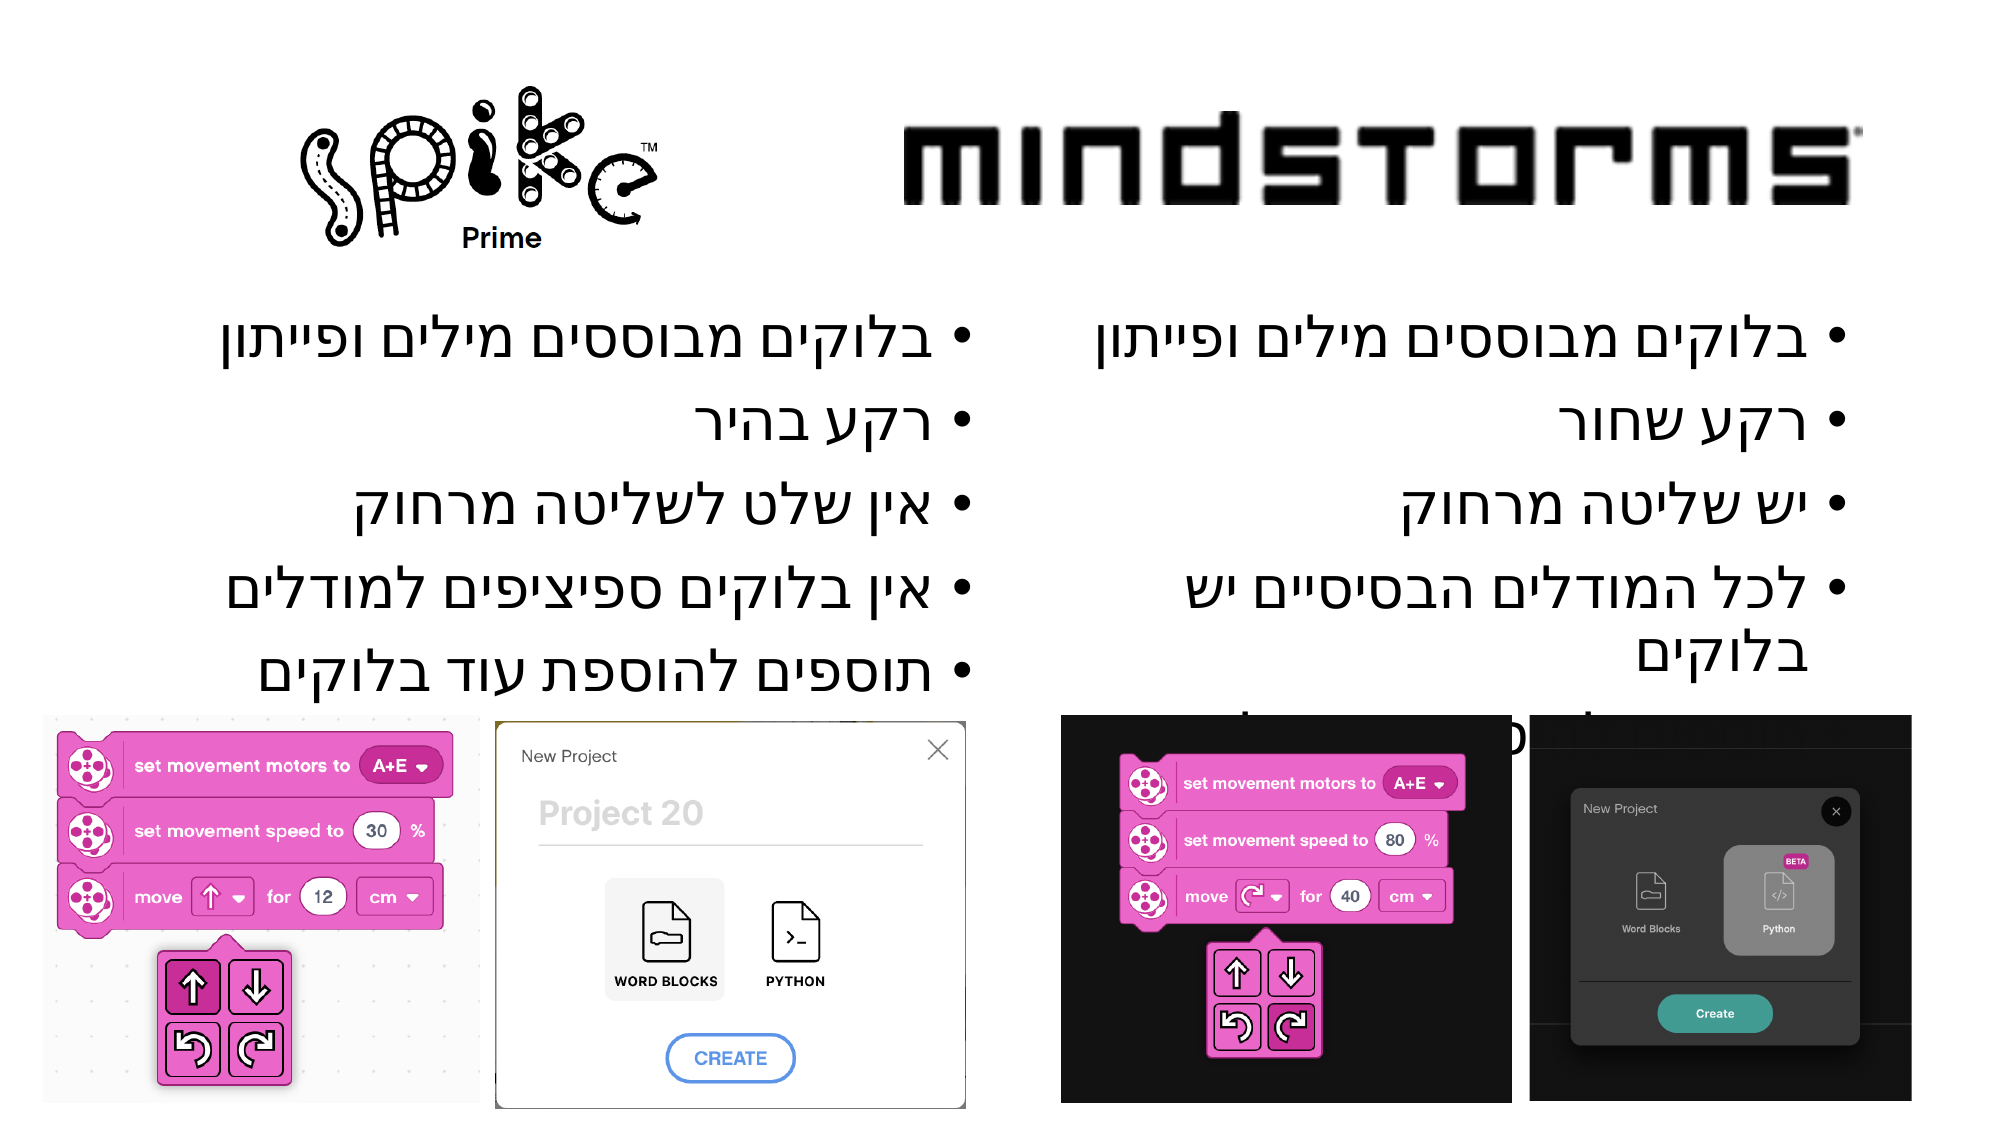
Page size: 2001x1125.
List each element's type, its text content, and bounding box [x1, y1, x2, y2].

picture [43, 715, 480, 1103]
slide_number ‹#› [1516, 1042, 1524, 1103]
list בלוקים מבוססים מילים ופייתון רקע שחור יש שליטה מרחוק לכל המודלים הבסיסיים יש בלוקים תוספים להוספת עוד בלוקים [1012, 299, 1863, 1014]
picture [904, 111, 1863, 205]
picture [291, 72, 668, 265]
picture [1061, 715, 1512, 1103]
picture [1529, 715, 1912, 1101]
picture [495, 721, 966, 1109]
list בלוקים מבוססים מילים ופייתון רקע בהיר אין שלט לשליטה מרחוק אין בלוקים ספיציפים למודלים תוספים להוספת עוד בלוקים [137, 299, 988, 1014]
